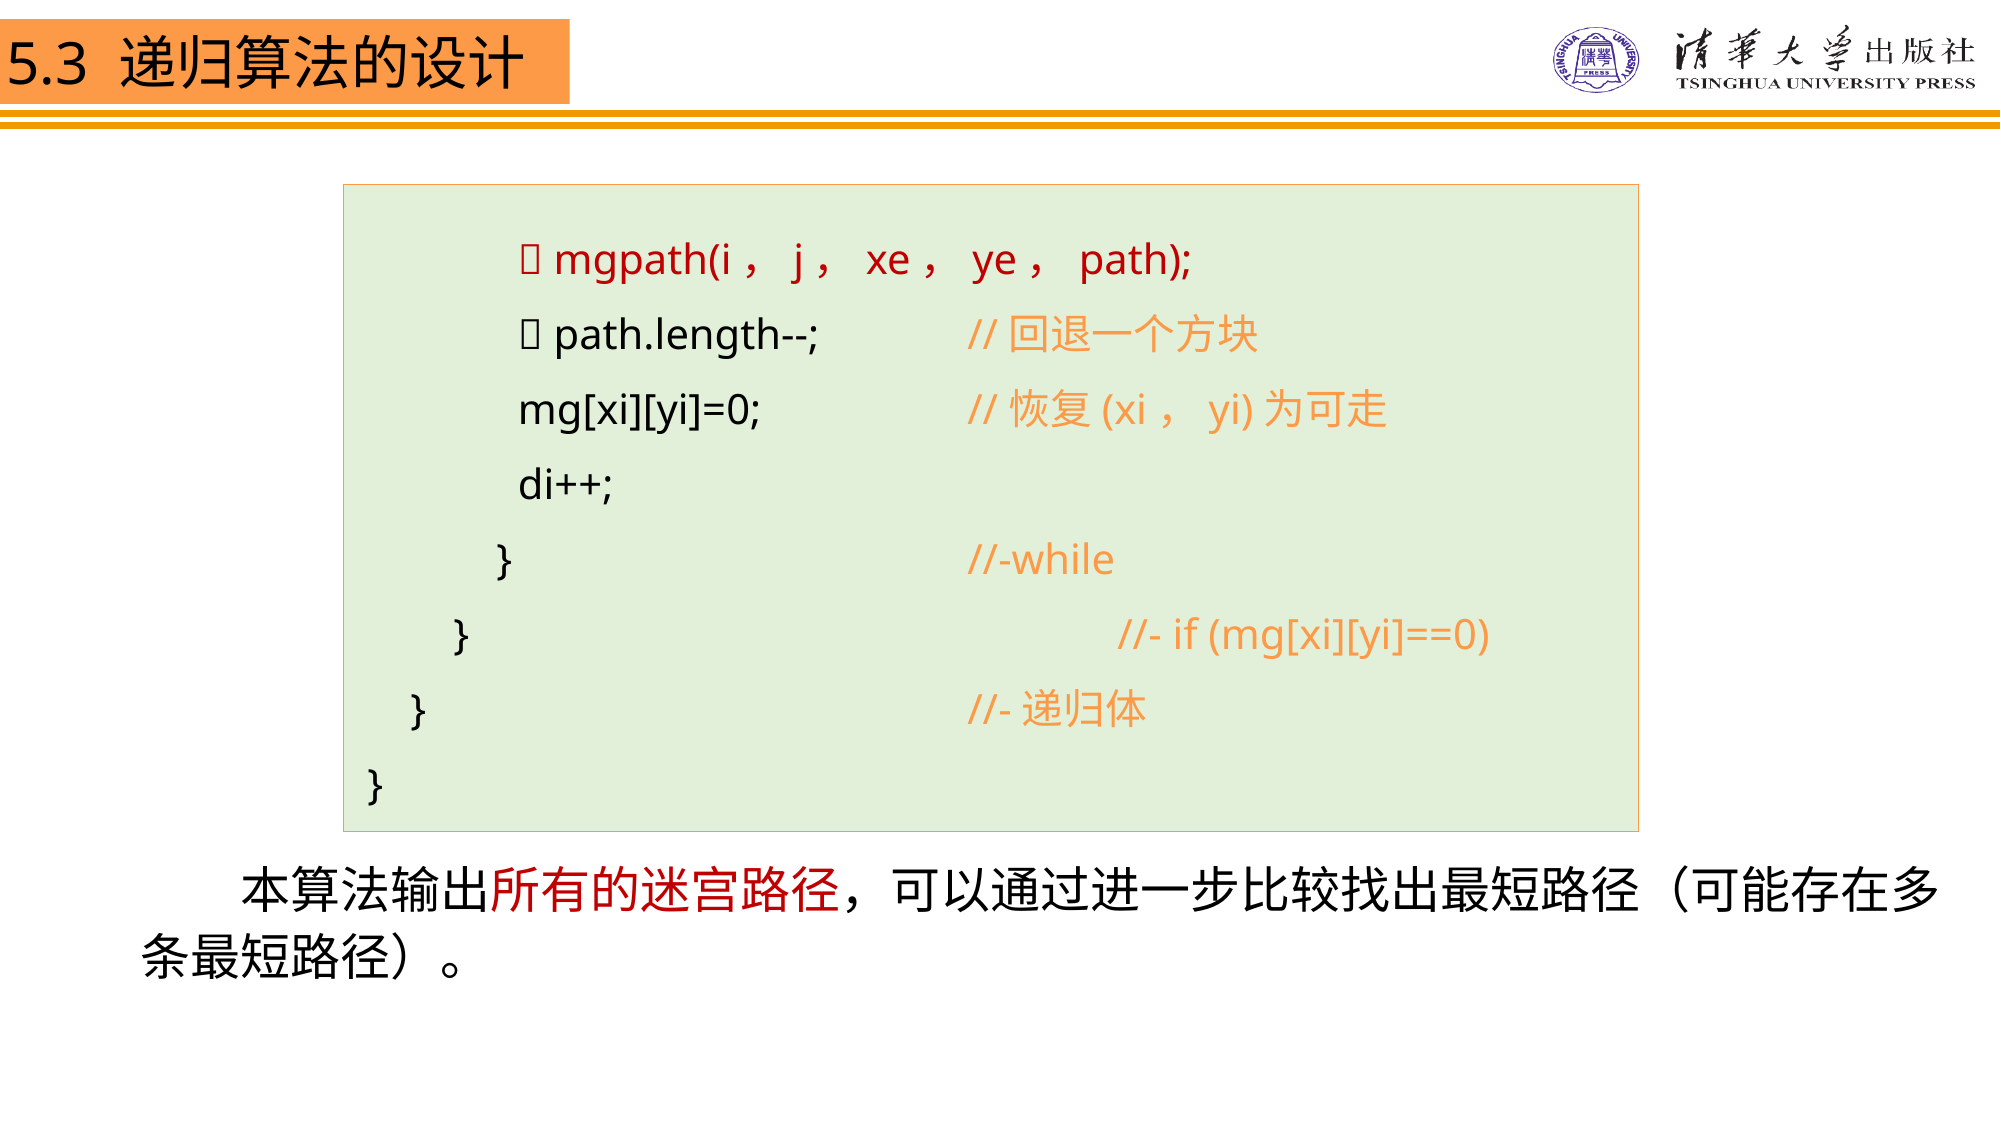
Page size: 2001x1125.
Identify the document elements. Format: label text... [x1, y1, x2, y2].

picture [1504, 0, 2001, 144]
text_box 本算法输出所有的迷宫路径，可以通过进一步比较找出最短路径（可能存在多条最短路径）。 [125, 844, 1969, 993]
text_box  mgpath(i，j，xe，ye，path);  path.length--; //回退一个方块 mg[xi][yi]=0; //恢复(xi，yi)为可走 di++; } //-while } //- if (mg[xi][yi]==0) } //-递归体 } [343, 184, 1639, 832]
